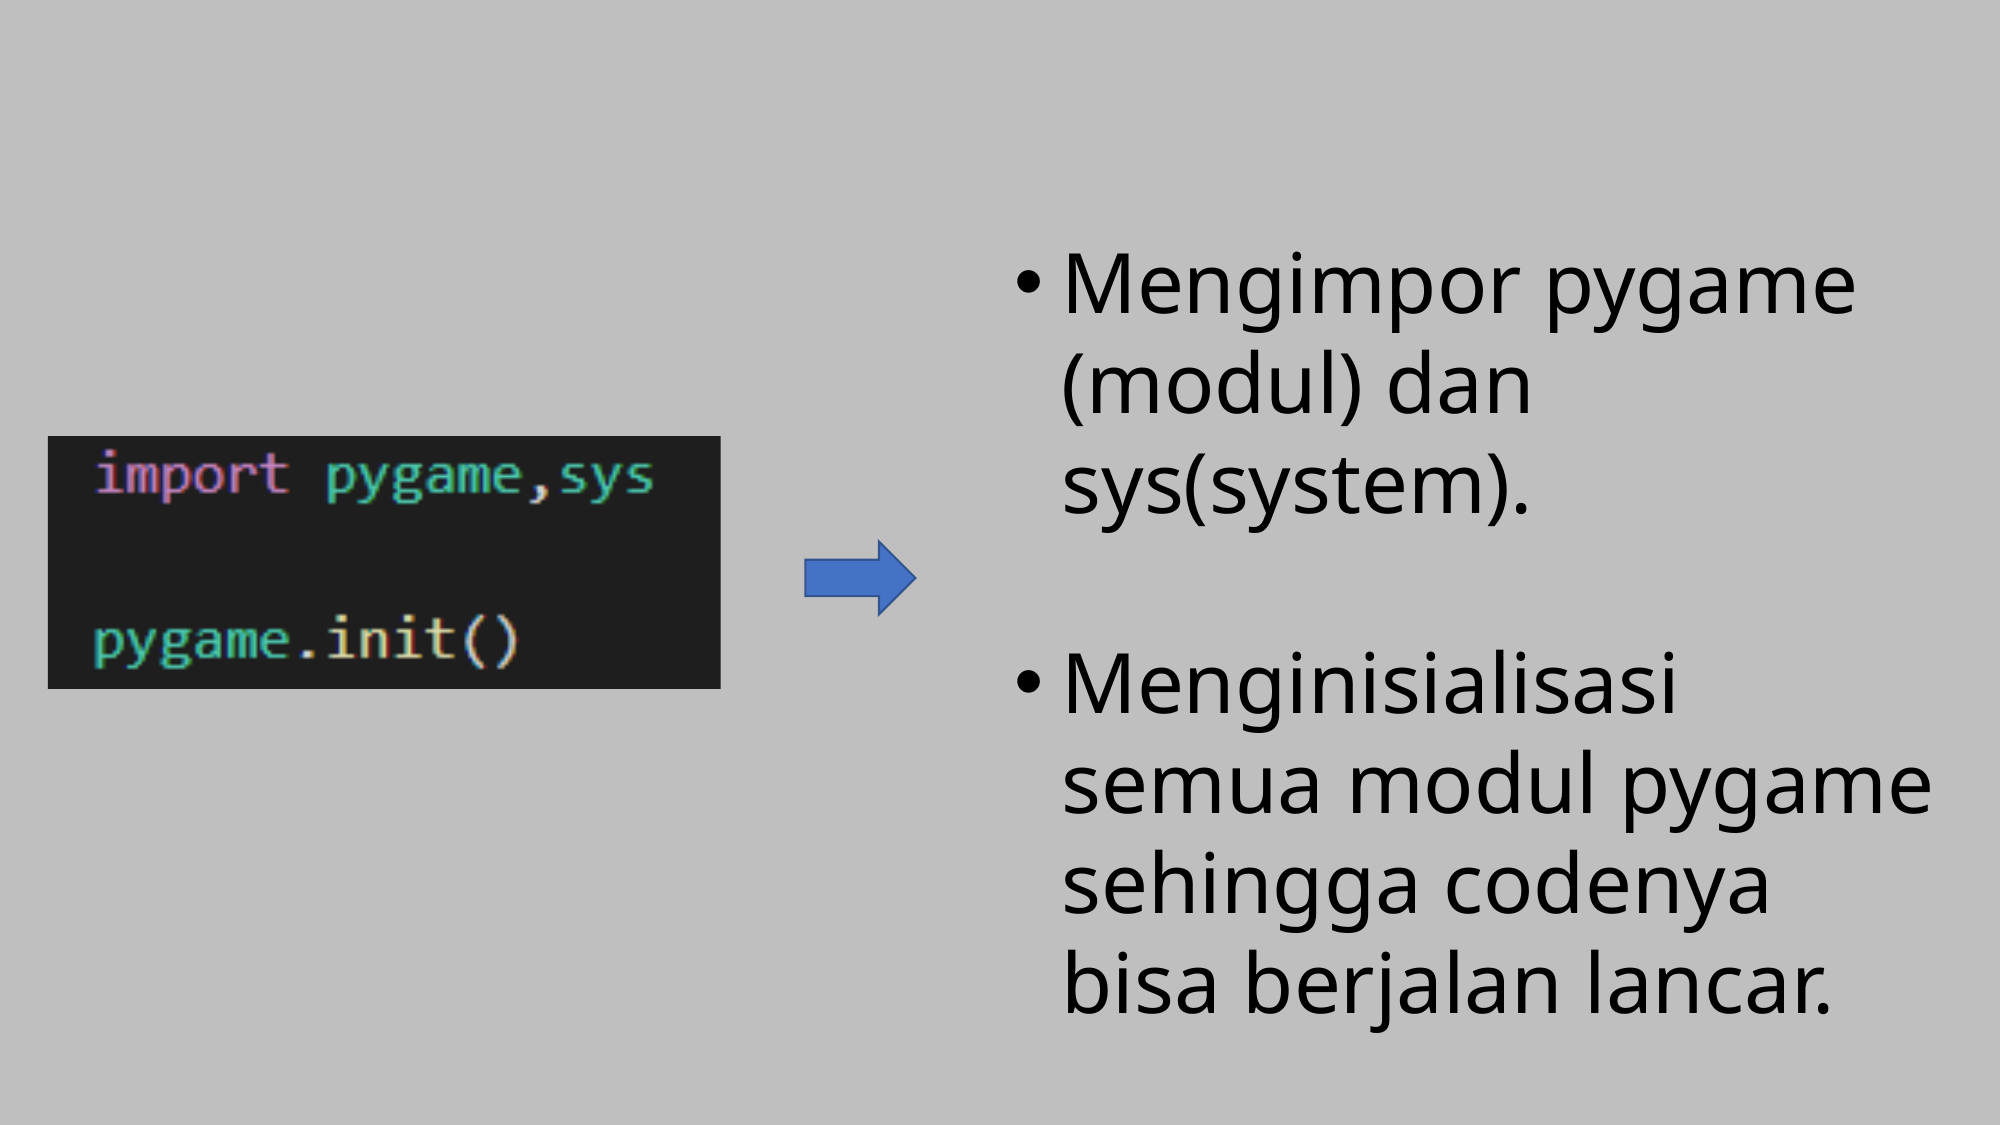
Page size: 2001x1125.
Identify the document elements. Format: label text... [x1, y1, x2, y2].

text_box [804, 539, 917, 617]
text_box Mengimpor pygame (modul) dan sys(system). Menginisialisasi semua modul pygame sehingga codenya bisa berjalan lancar. [999, 222, 1953, 1098]
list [47, 436, 721, 689]
